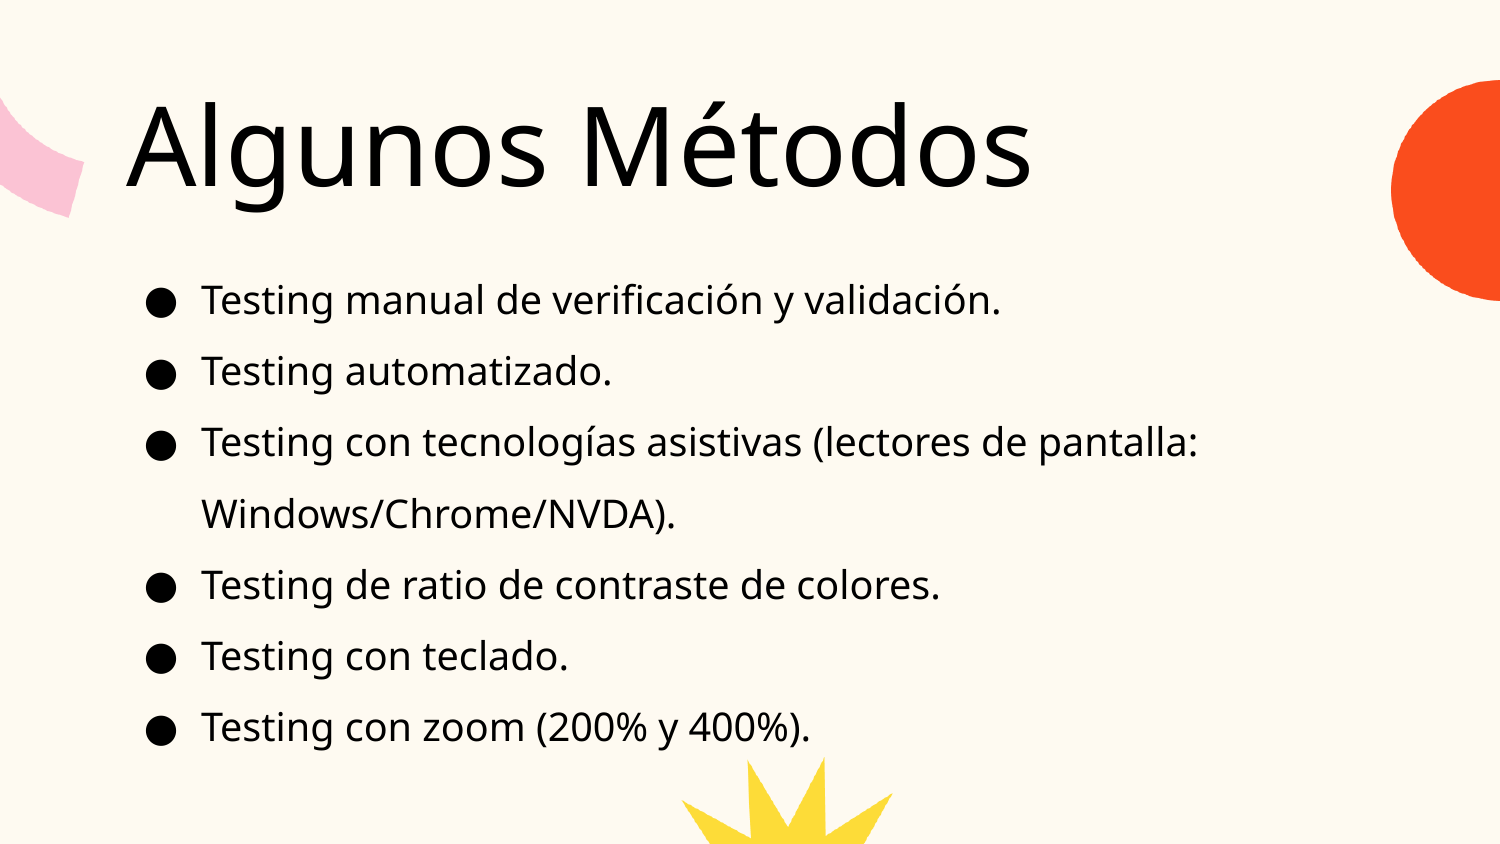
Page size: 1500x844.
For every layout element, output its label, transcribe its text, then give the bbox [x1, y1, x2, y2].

text_box Algunos Métodos [111, 61, 1368, 224]
text_box Testing manual de verificación y validación. Testing automatizado. Testing con tecnologías asistivas (lectores de pantalla: Windows/Chrome/NVDA). Testing de ratio de contraste de colores. Testing con teclado. Testing con zoom (200% y 400%). [111, 236, 1493, 836]
text_box [1026, 174, 1500, 241]
picture [0, 0, 1500, 844]
